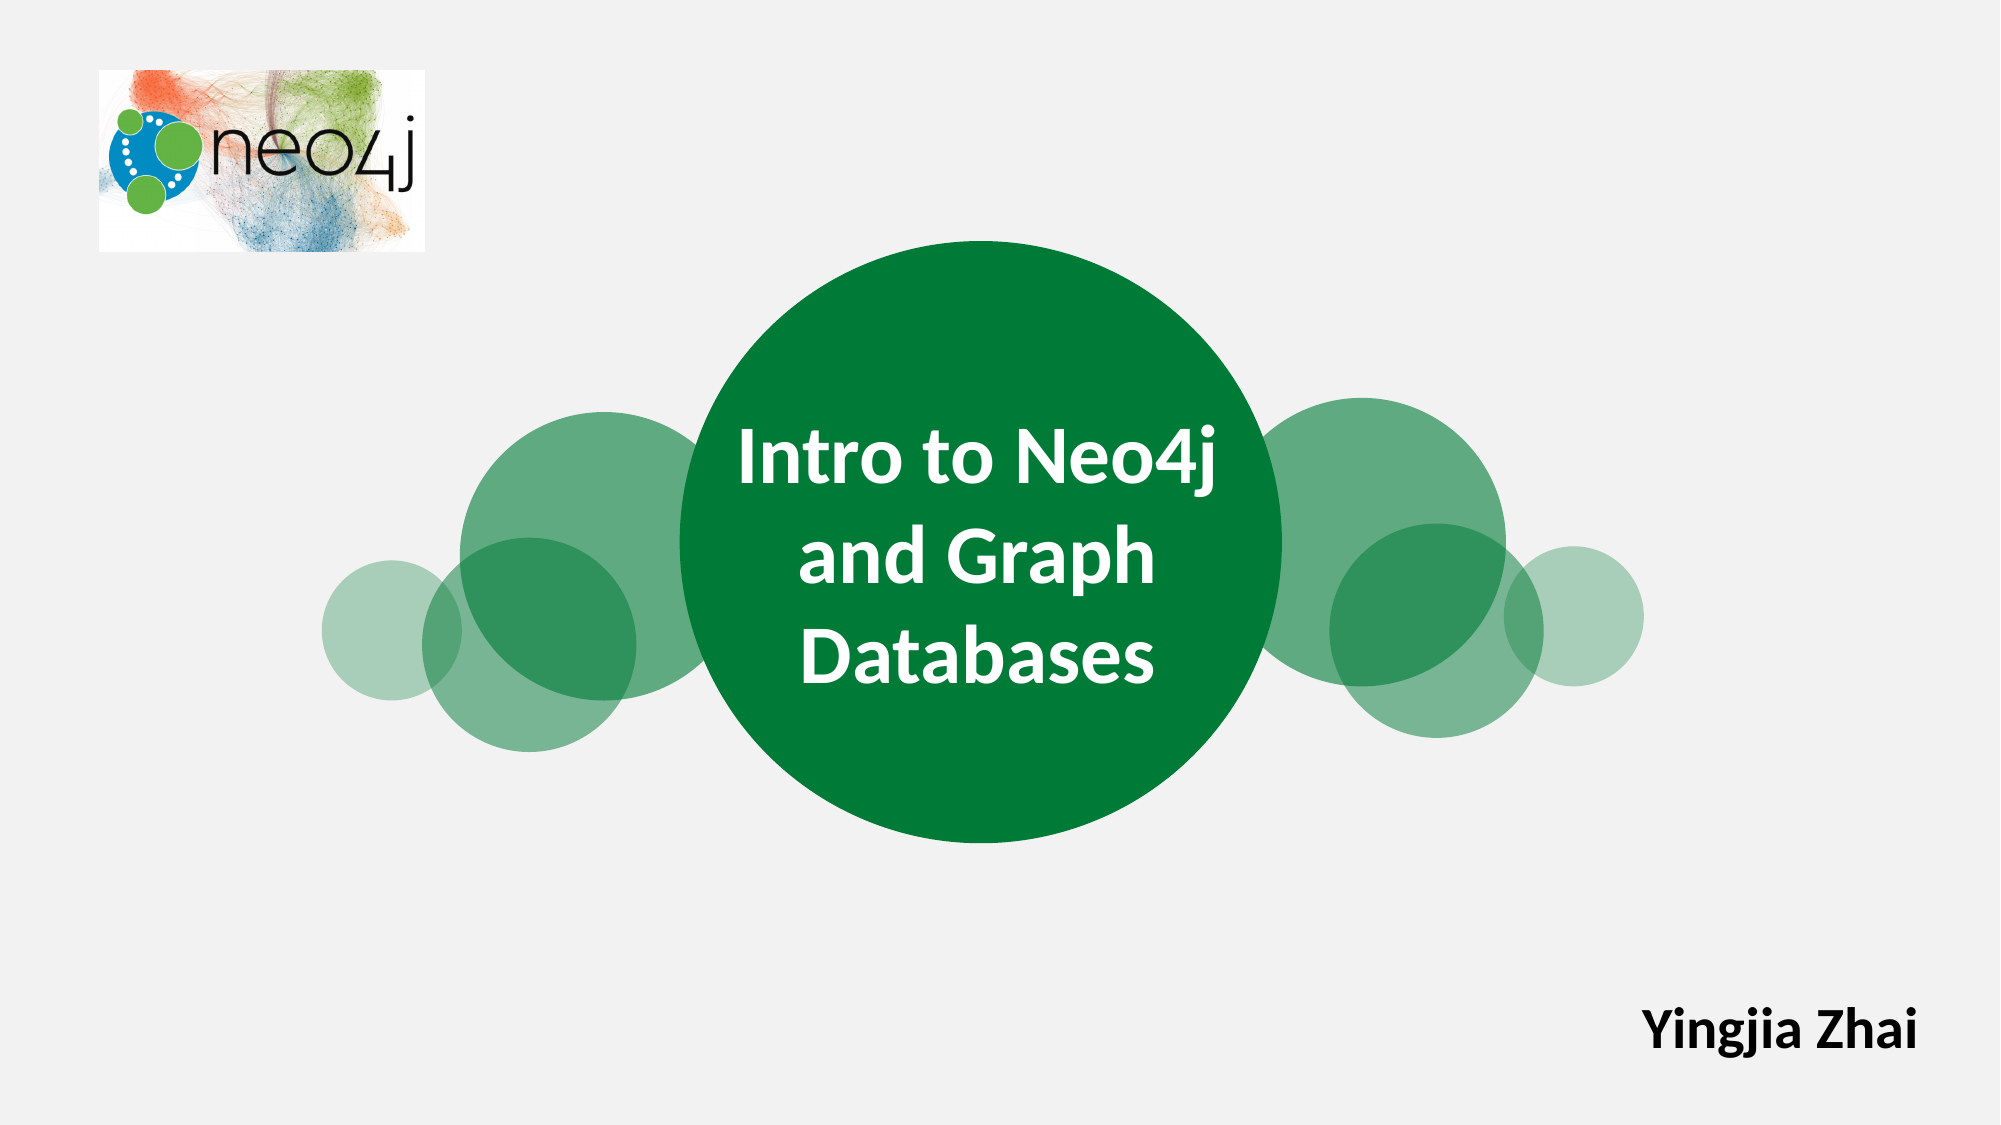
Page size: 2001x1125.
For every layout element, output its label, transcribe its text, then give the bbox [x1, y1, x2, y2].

picture [99, 70, 425, 252]
text_box Intro to Neo4j and Graph Databases [680, 393, 1275, 708]
text_box Yingjia Zhai [1627, 982, 1981, 1113]
